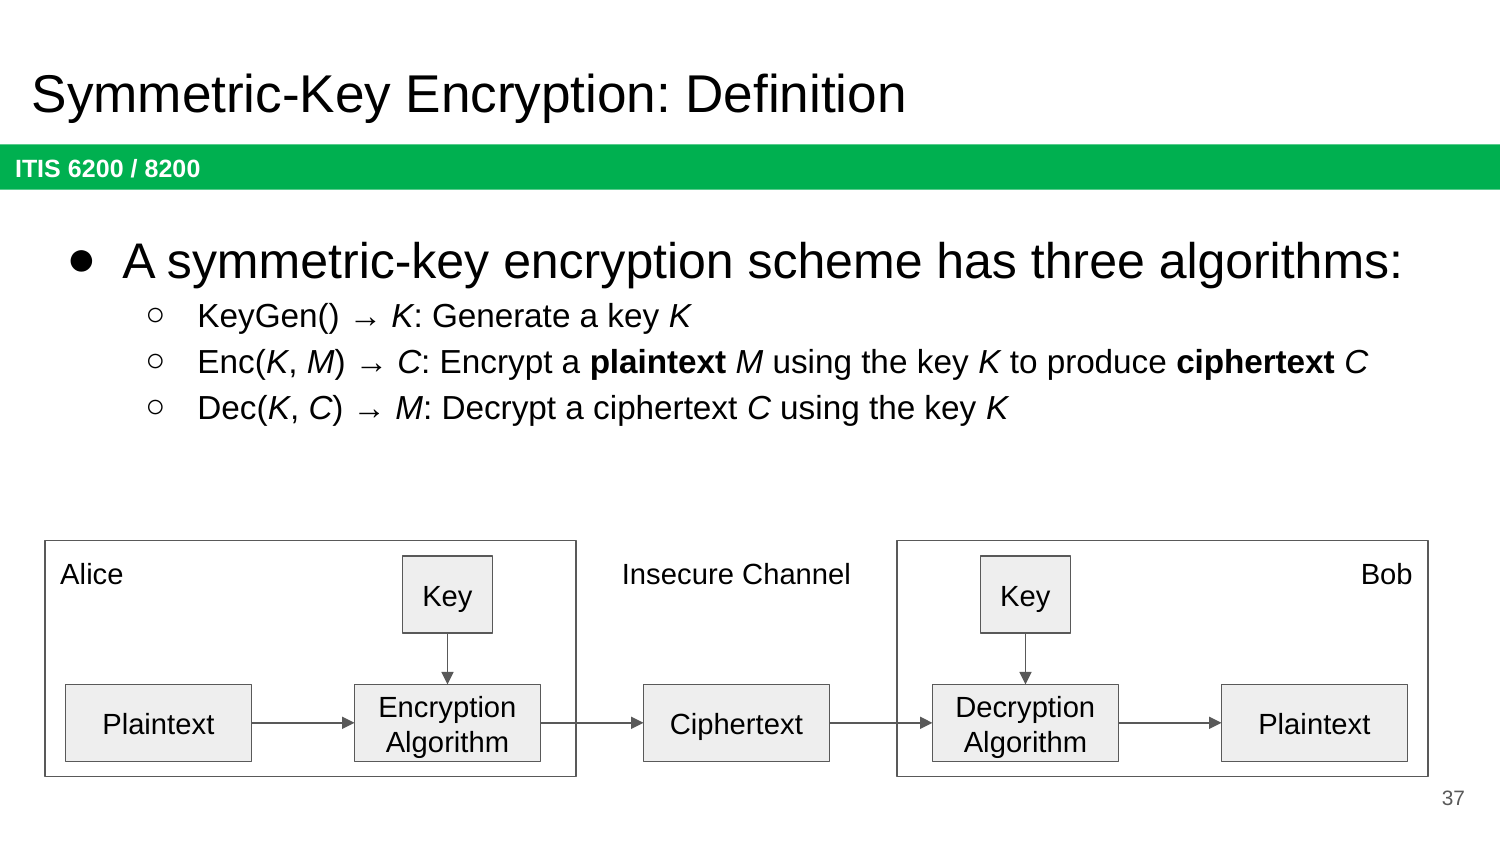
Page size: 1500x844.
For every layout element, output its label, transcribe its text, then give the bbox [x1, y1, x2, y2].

title Symmetric-Key Encryption: Definition [16, 44, 1415, 139]
text_box Plaintext [1221, 684, 1408, 762]
text_box Encryption Algorithm [354, 684, 541, 762]
text_box Alice [45, 540, 171, 606]
text_box [897, 540, 1428, 777]
slide_number 37 [1389, 764, 1480, 830]
text_box Insecure Channel [575, 540, 898, 606]
text_box [45, 540, 576, 777]
text_box Decryption Algorithm [932, 684, 1119, 762]
text_box Plaintext [65, 684, 252, 762]
list A symmetric-key encryption scheme has three algorithms: KeyGen() → K: Generate a key K Enc(K, M) → C: Encrypt a plaintext M using the key K to produce ciphertext C Dec(K, C) → M: Decrypt a ciphertext C using the key K [32, 204, 1431, 823]
text_box Ciphertext [643, 684, 830, 762]
text_box Key [402, 556, 493, 634]
text_box Bob [1302, 540, 1428, 606]
text_box Key [980, 556, 1071, 634]
